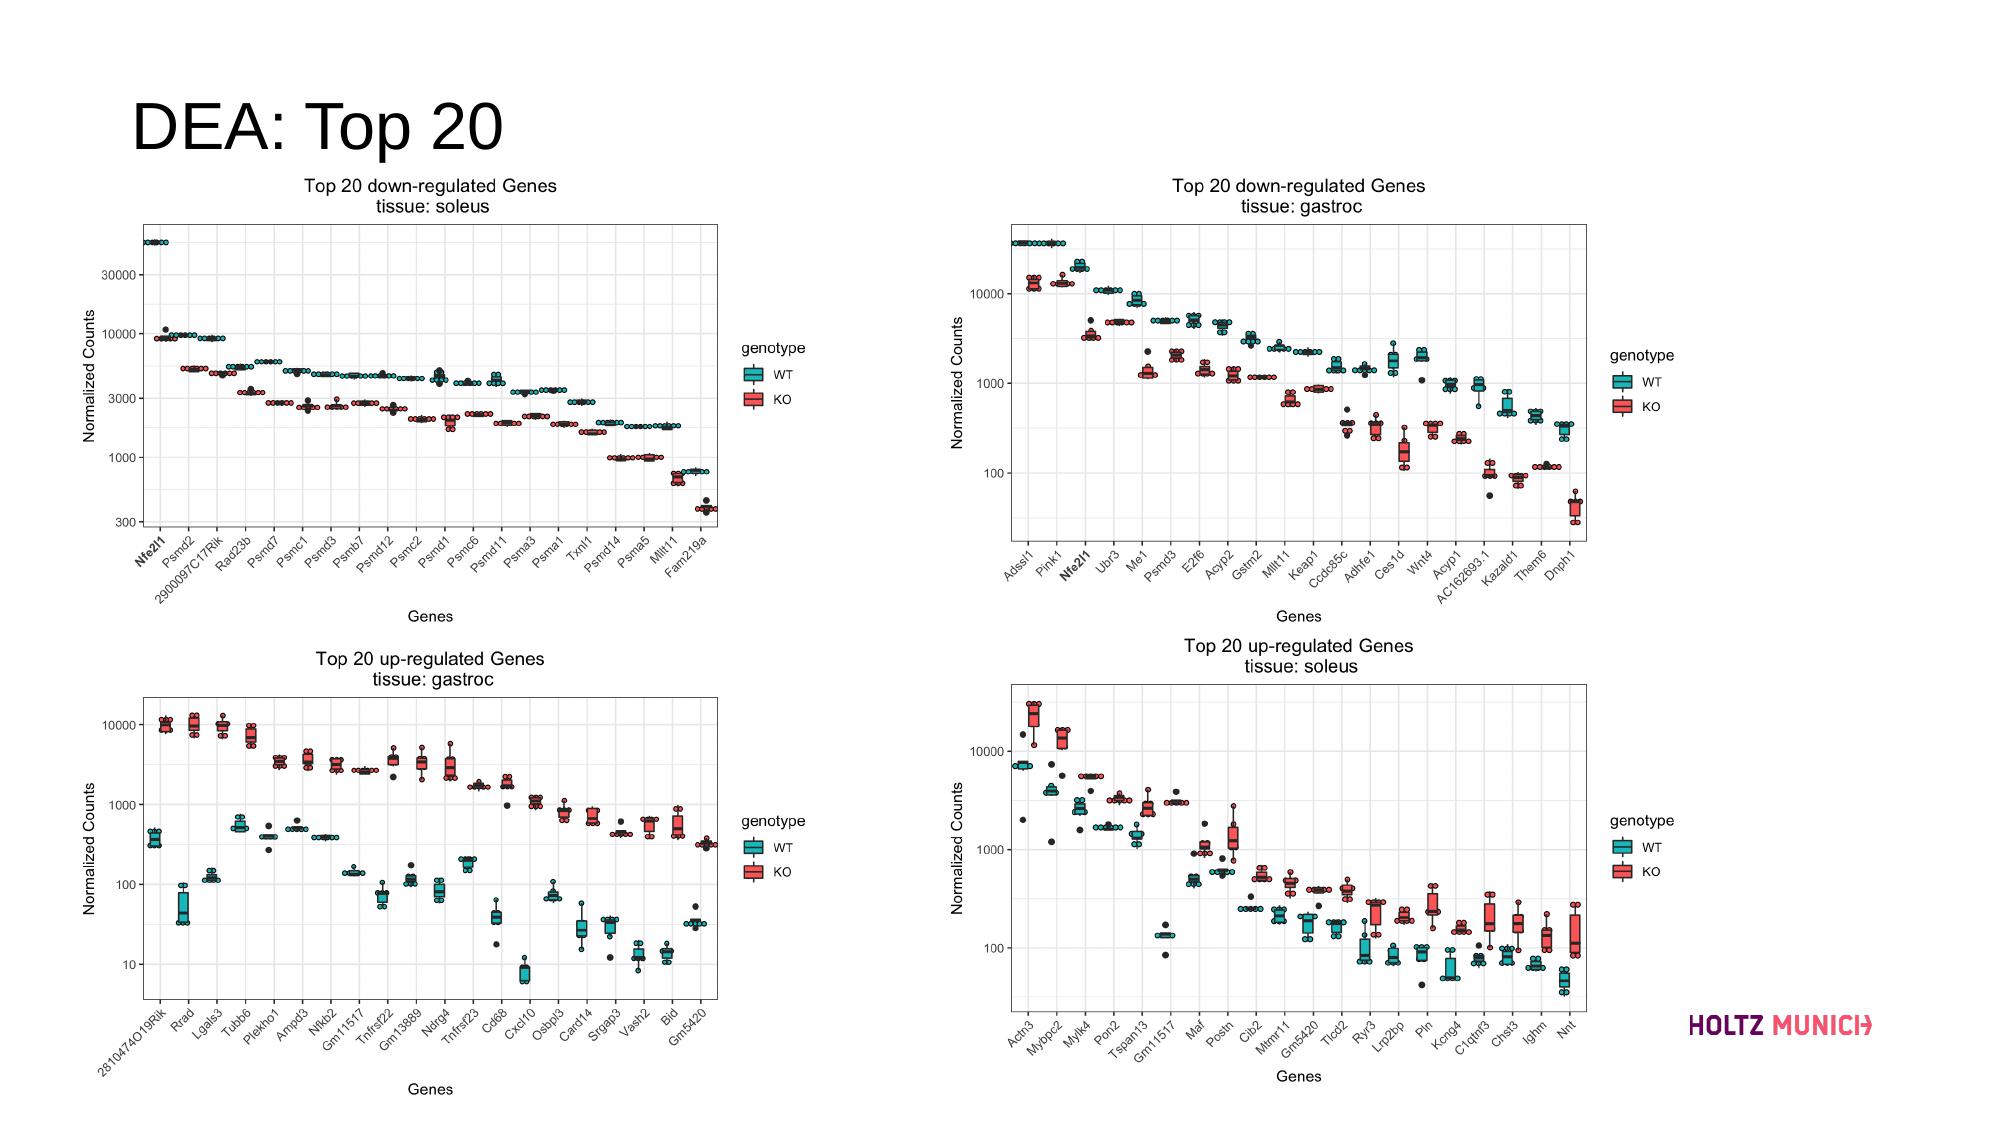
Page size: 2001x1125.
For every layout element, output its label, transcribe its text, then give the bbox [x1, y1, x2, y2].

picture [943, 171, 1872, 1092]
list DEA: Top 20 [117, 75, 1771, 172]
picture [75, 644, 822, 1105]
picture [75, 171, 822, 632]
